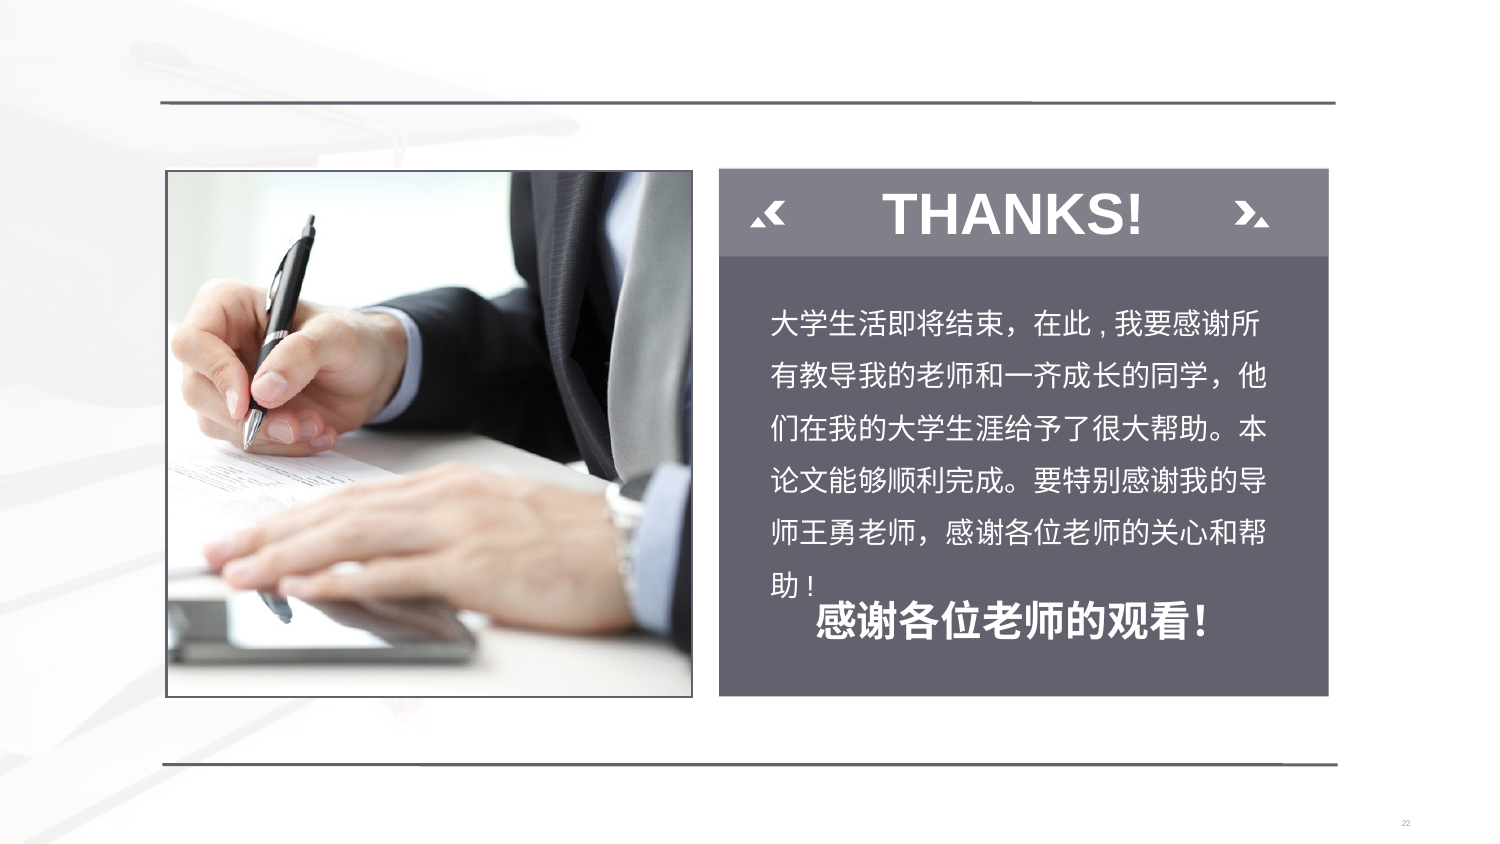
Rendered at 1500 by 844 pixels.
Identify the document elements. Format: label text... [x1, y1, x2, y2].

text_box THANKS! [828, 169, 1199, 254]
text_box [718, 257, 1330, 697]
text_box [718, 167, 1330, 257]
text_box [1234, 200, 1270, 228]
text_box 大学生活即将结束，在此,我要感谢所有教导我的老师和一齐成长的同学，他们在我的大学生涯给予了很大帮助。本论文能够顺利完成。要特别感谢我的导师王勇老师，感谢各位老师的关心和帮助! [755, 280, 1303, 610]
text_box 感谢各位老师的观看！ [768, 587, 1280, 652]
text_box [749, 200, 786, 228]
text_box [165, 170, 693, 698]
